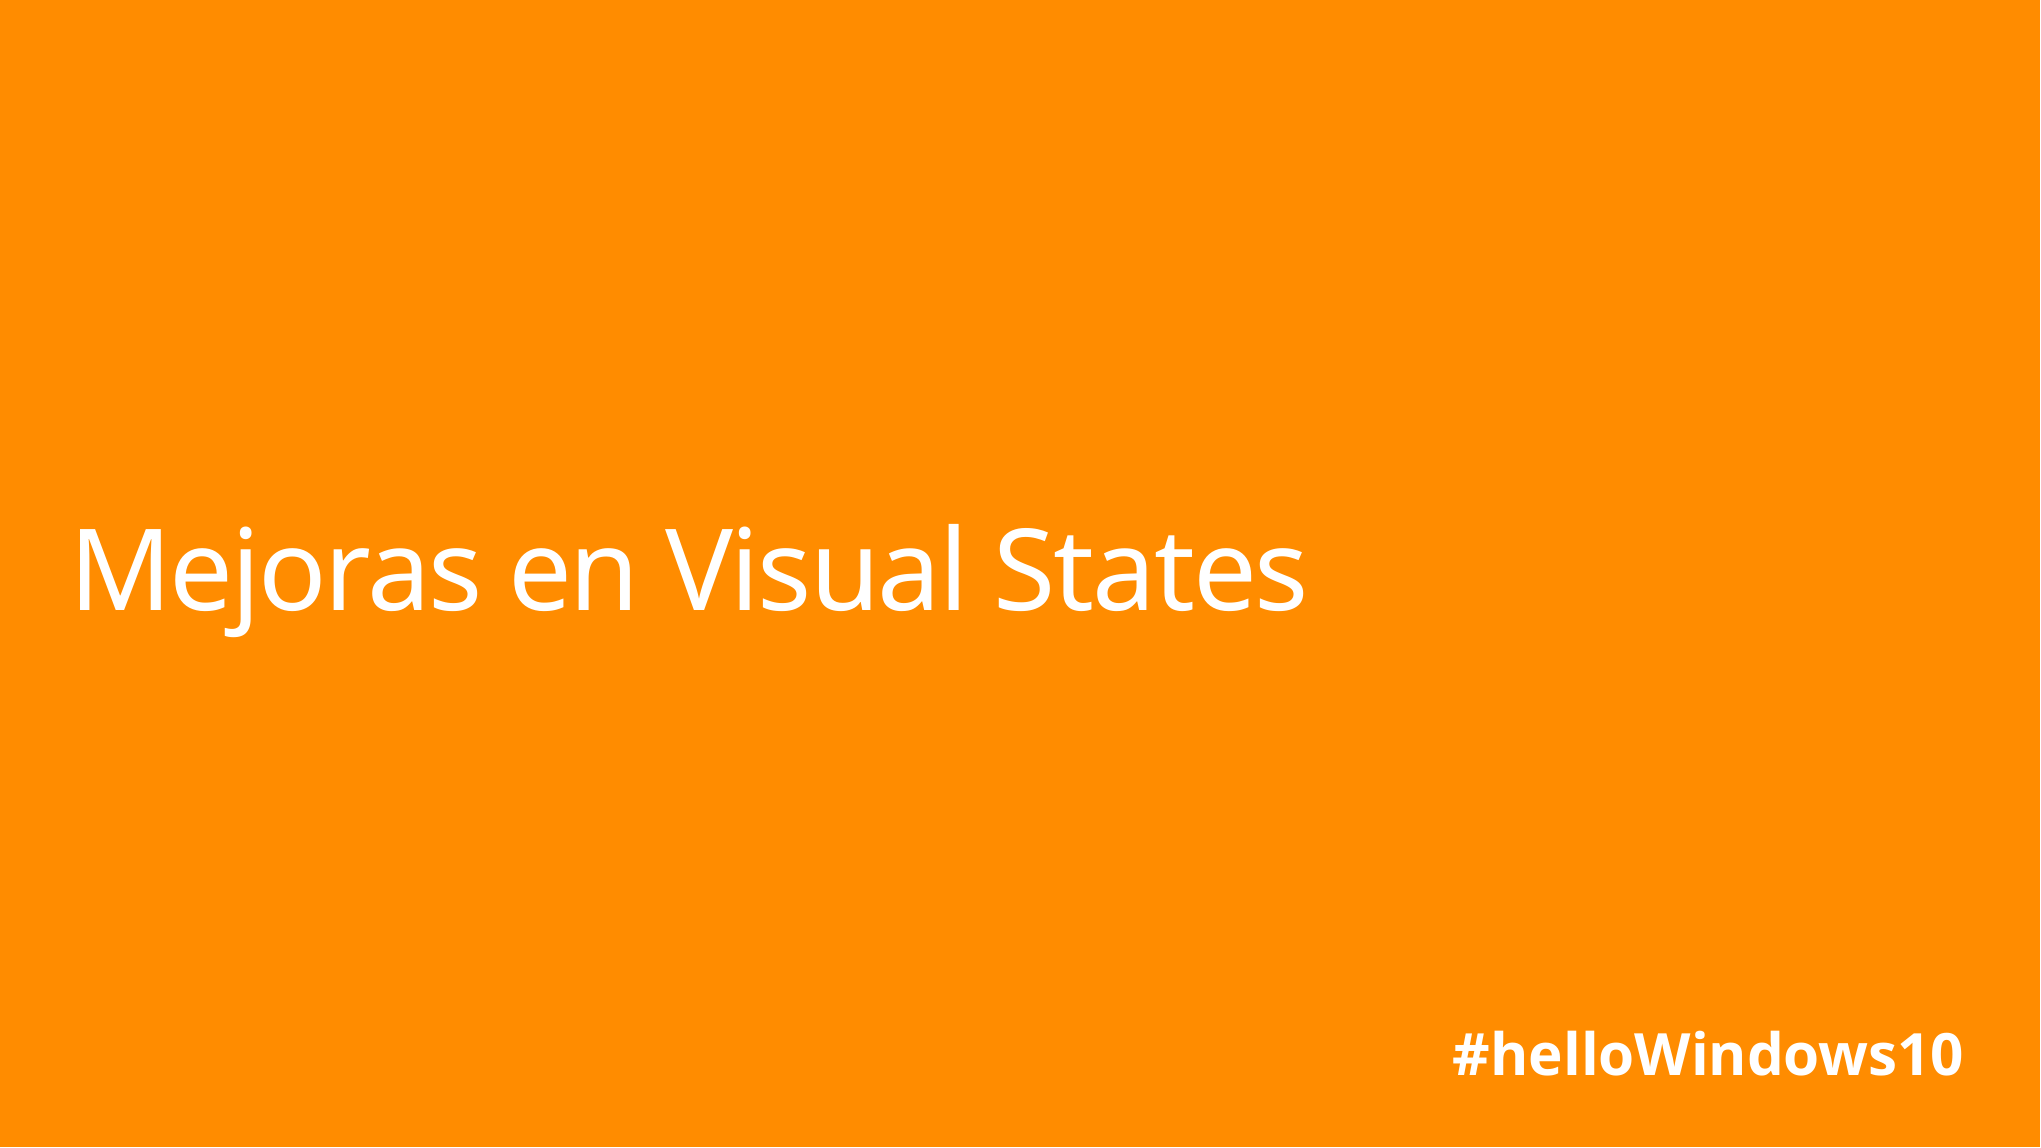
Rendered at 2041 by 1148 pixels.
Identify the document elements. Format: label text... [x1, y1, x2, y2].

title Mejoras en Visual States [45, 496, 1993, 651]
